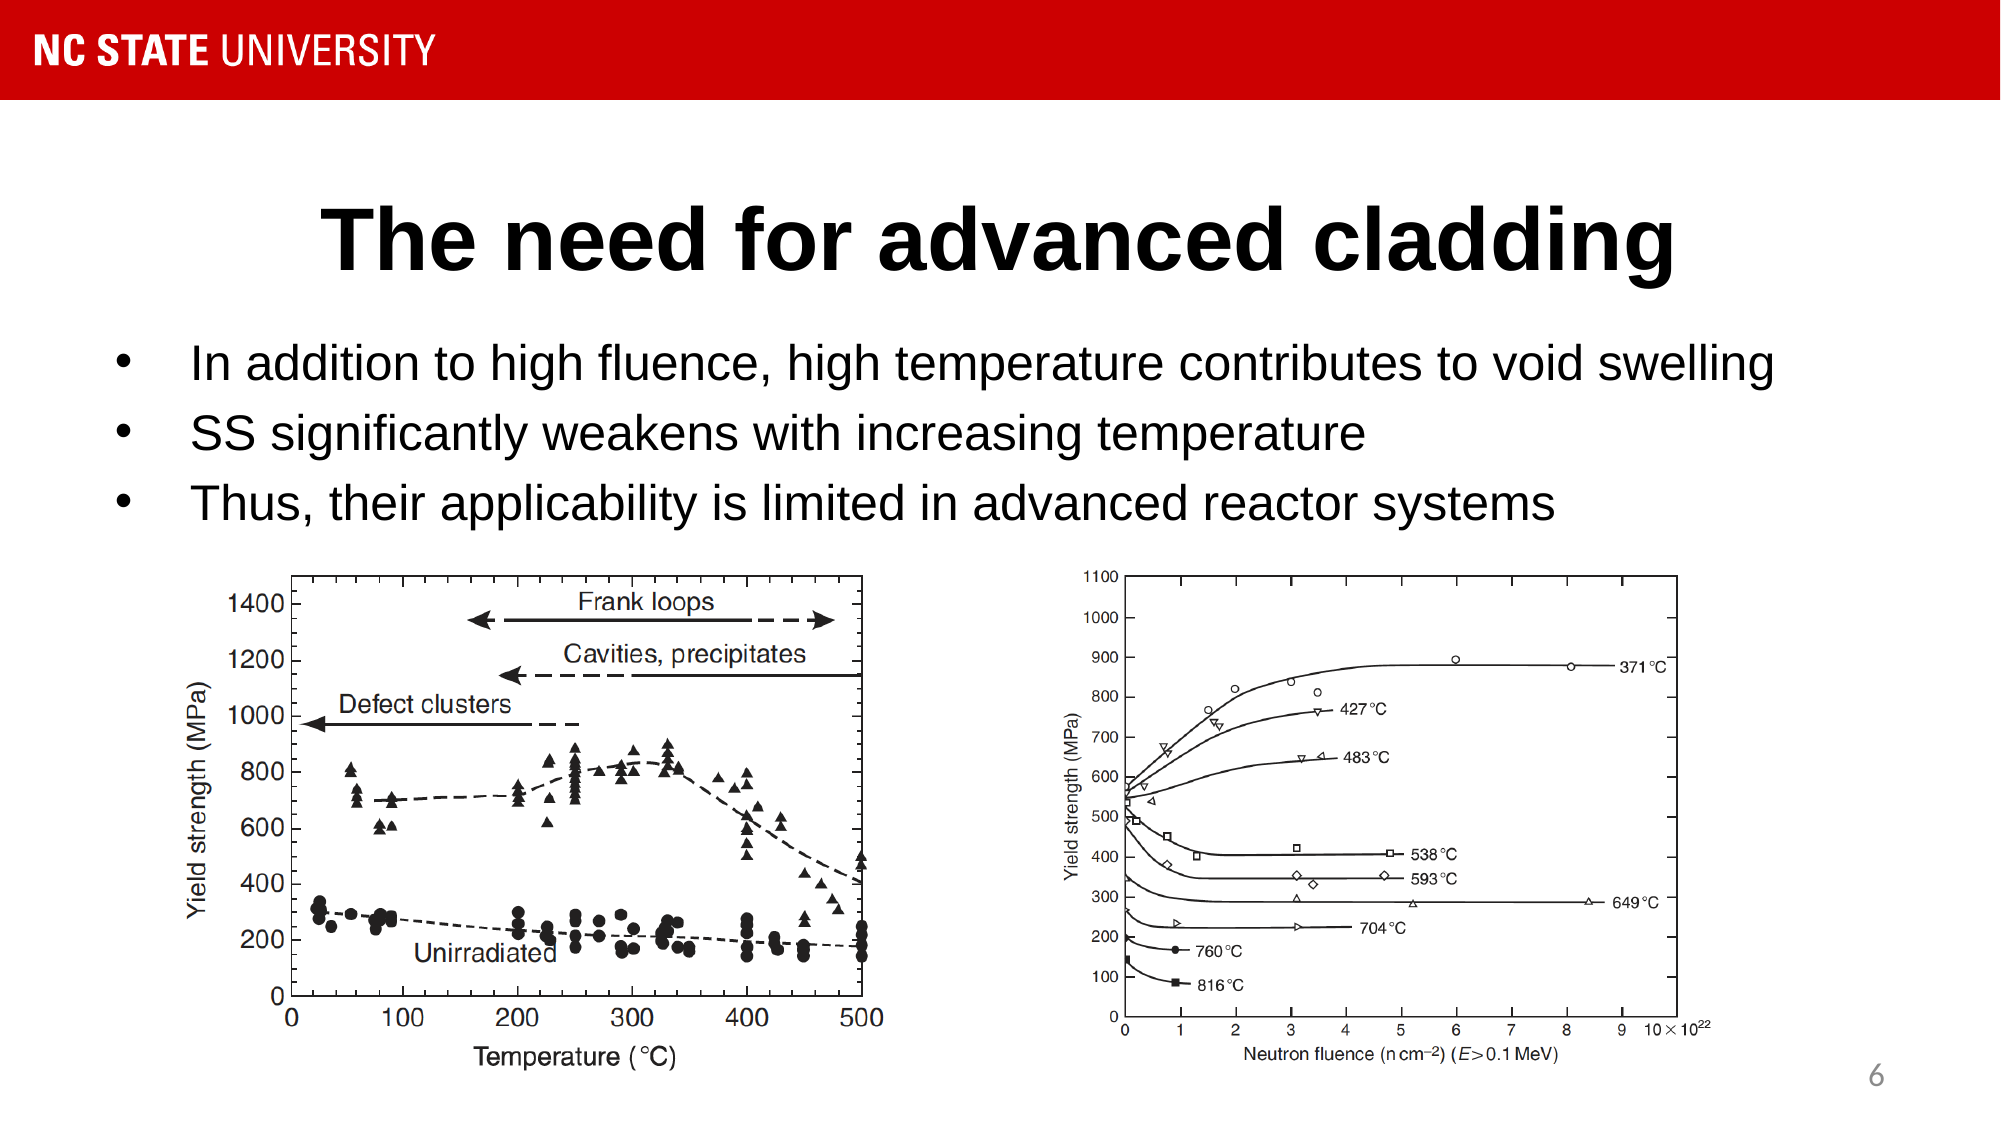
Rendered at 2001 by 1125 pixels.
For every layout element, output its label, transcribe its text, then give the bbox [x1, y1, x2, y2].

list In addition to high fluence, high temperature contributes to void swelling SS significantly weakens with increasing temperature Thus, their applicability is limited in advanced reactor systems [99, 322, 1885, 549]
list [143, 548, 911, 1087]
picture [1039, 560, 1722, 1076]
picture [0, 0, 2001, 100]
title The need for advanced cladding [99, 147, 1900, 323]
slide_number 6 [1433, 1042, 1900, 1103]
